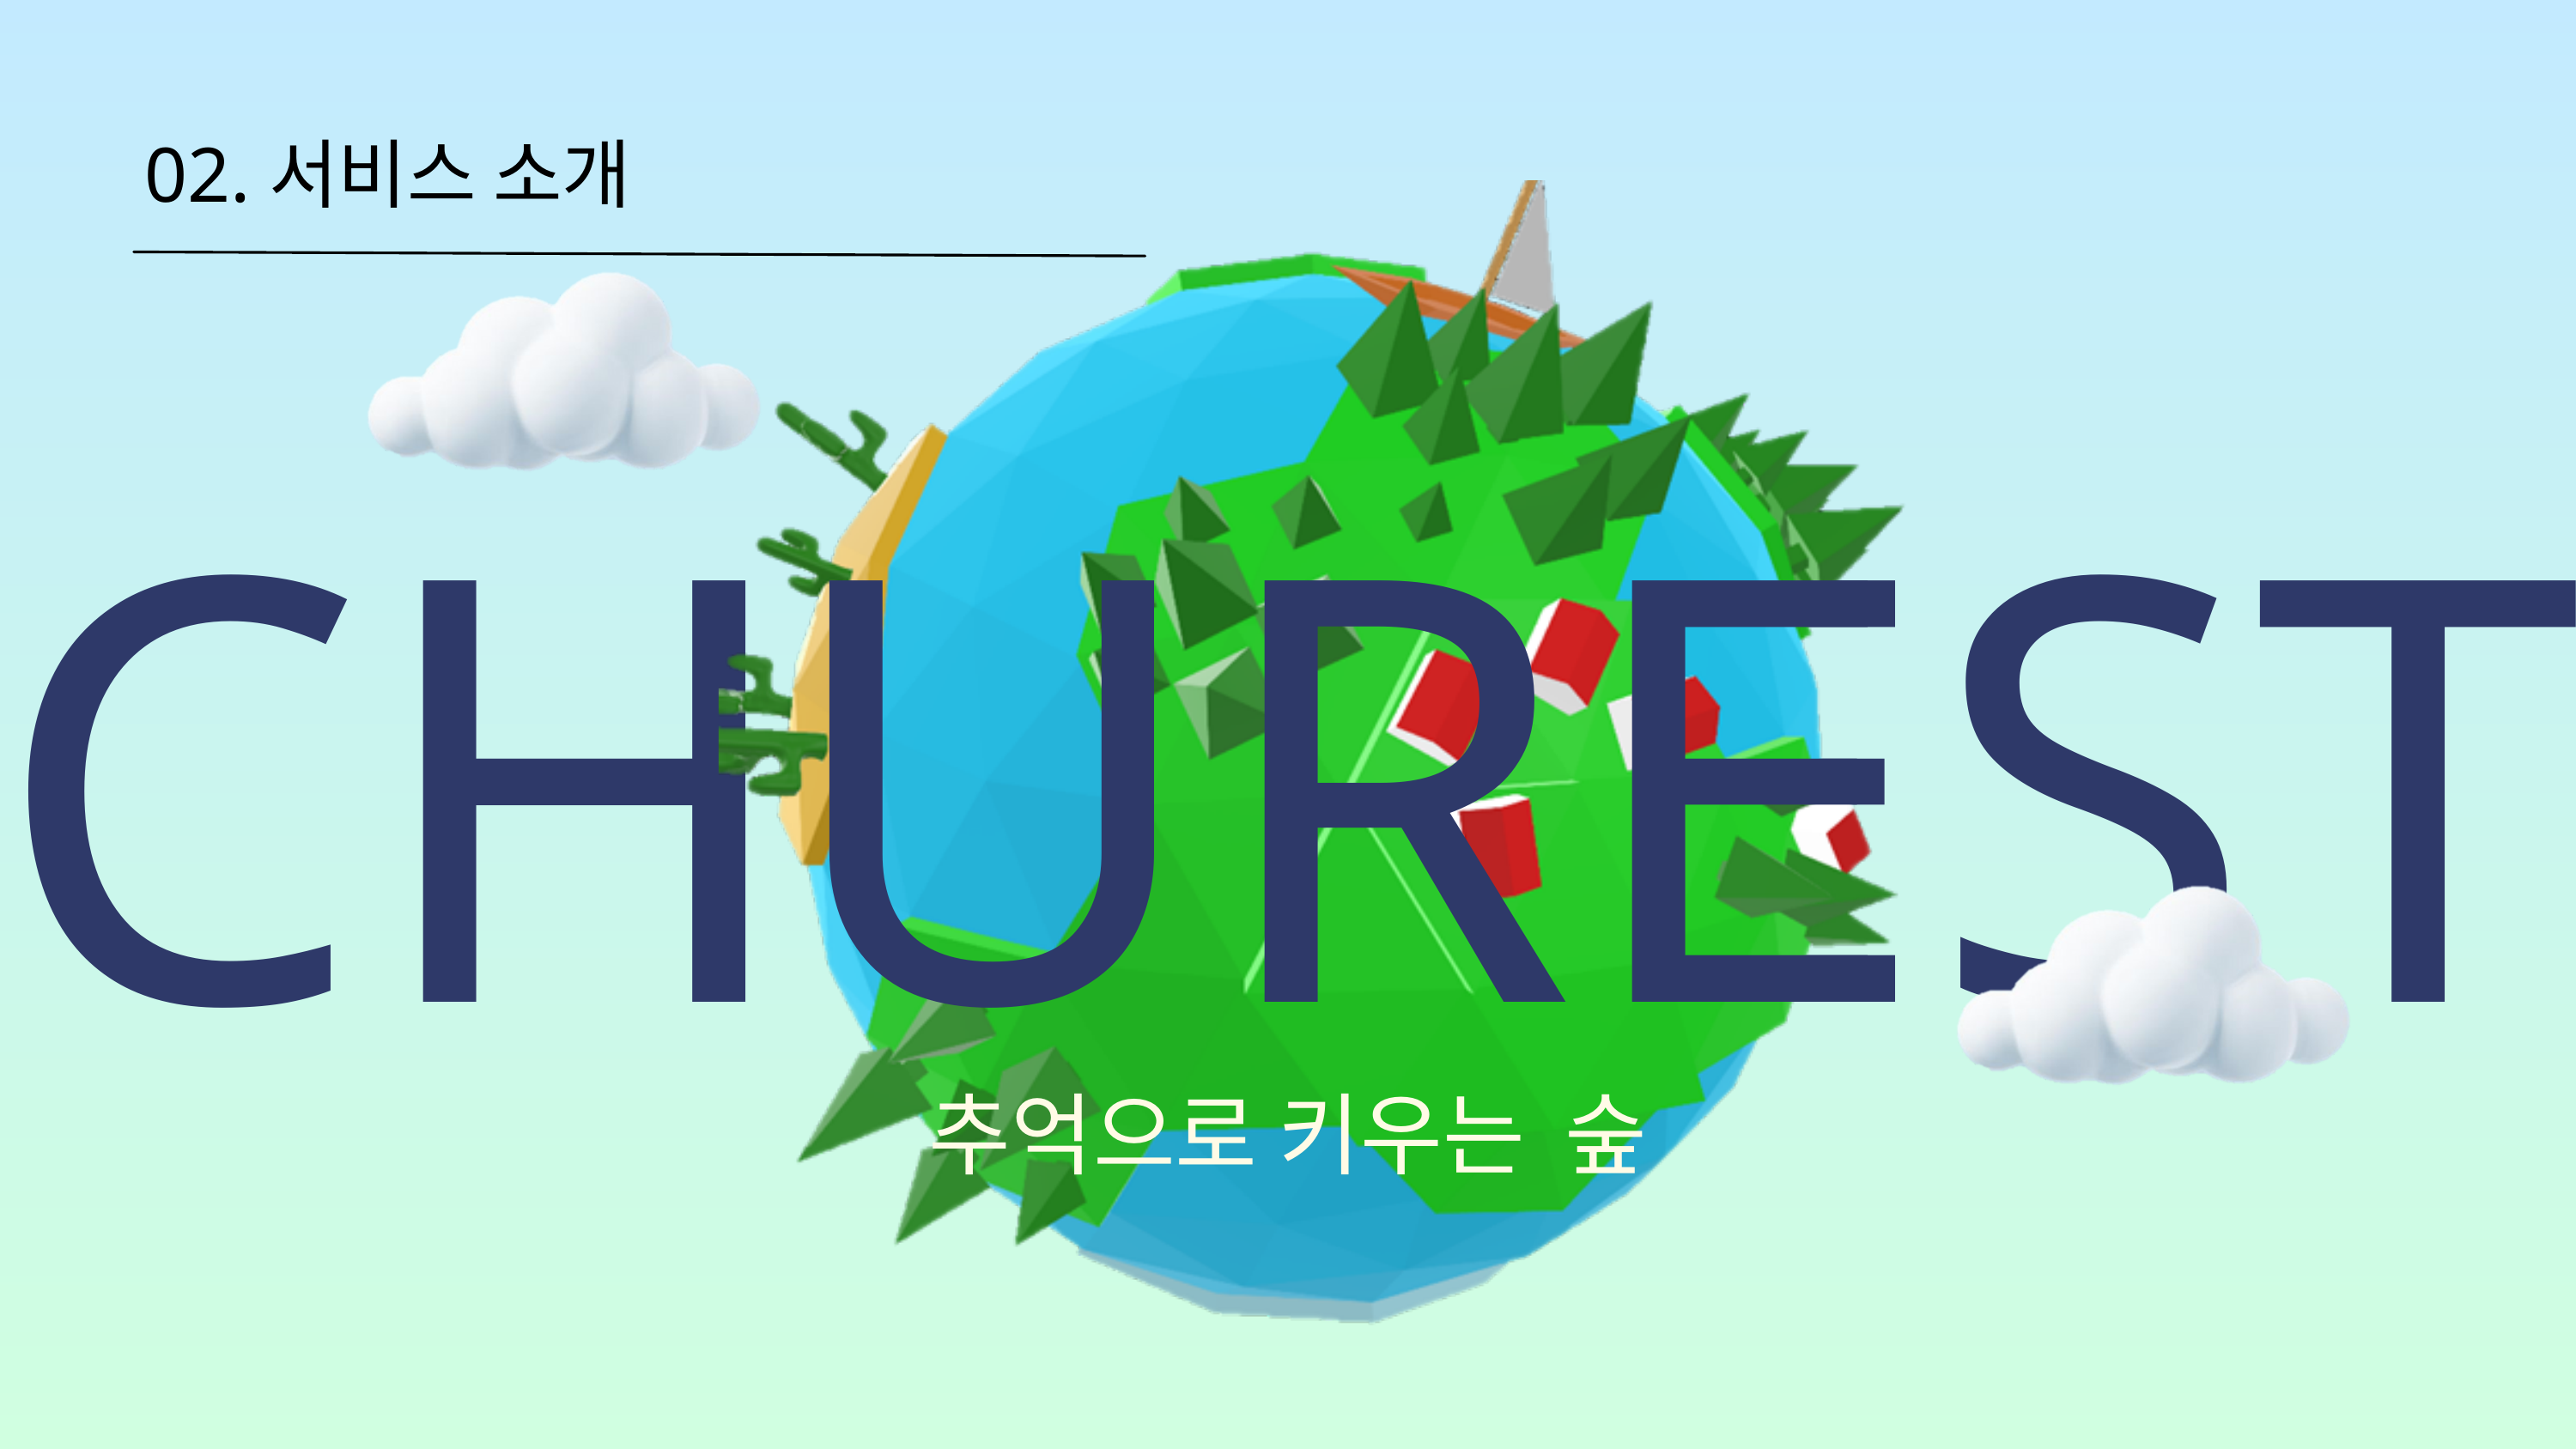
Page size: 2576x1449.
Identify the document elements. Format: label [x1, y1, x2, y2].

text_box [0, 0, 2576, 1449]
